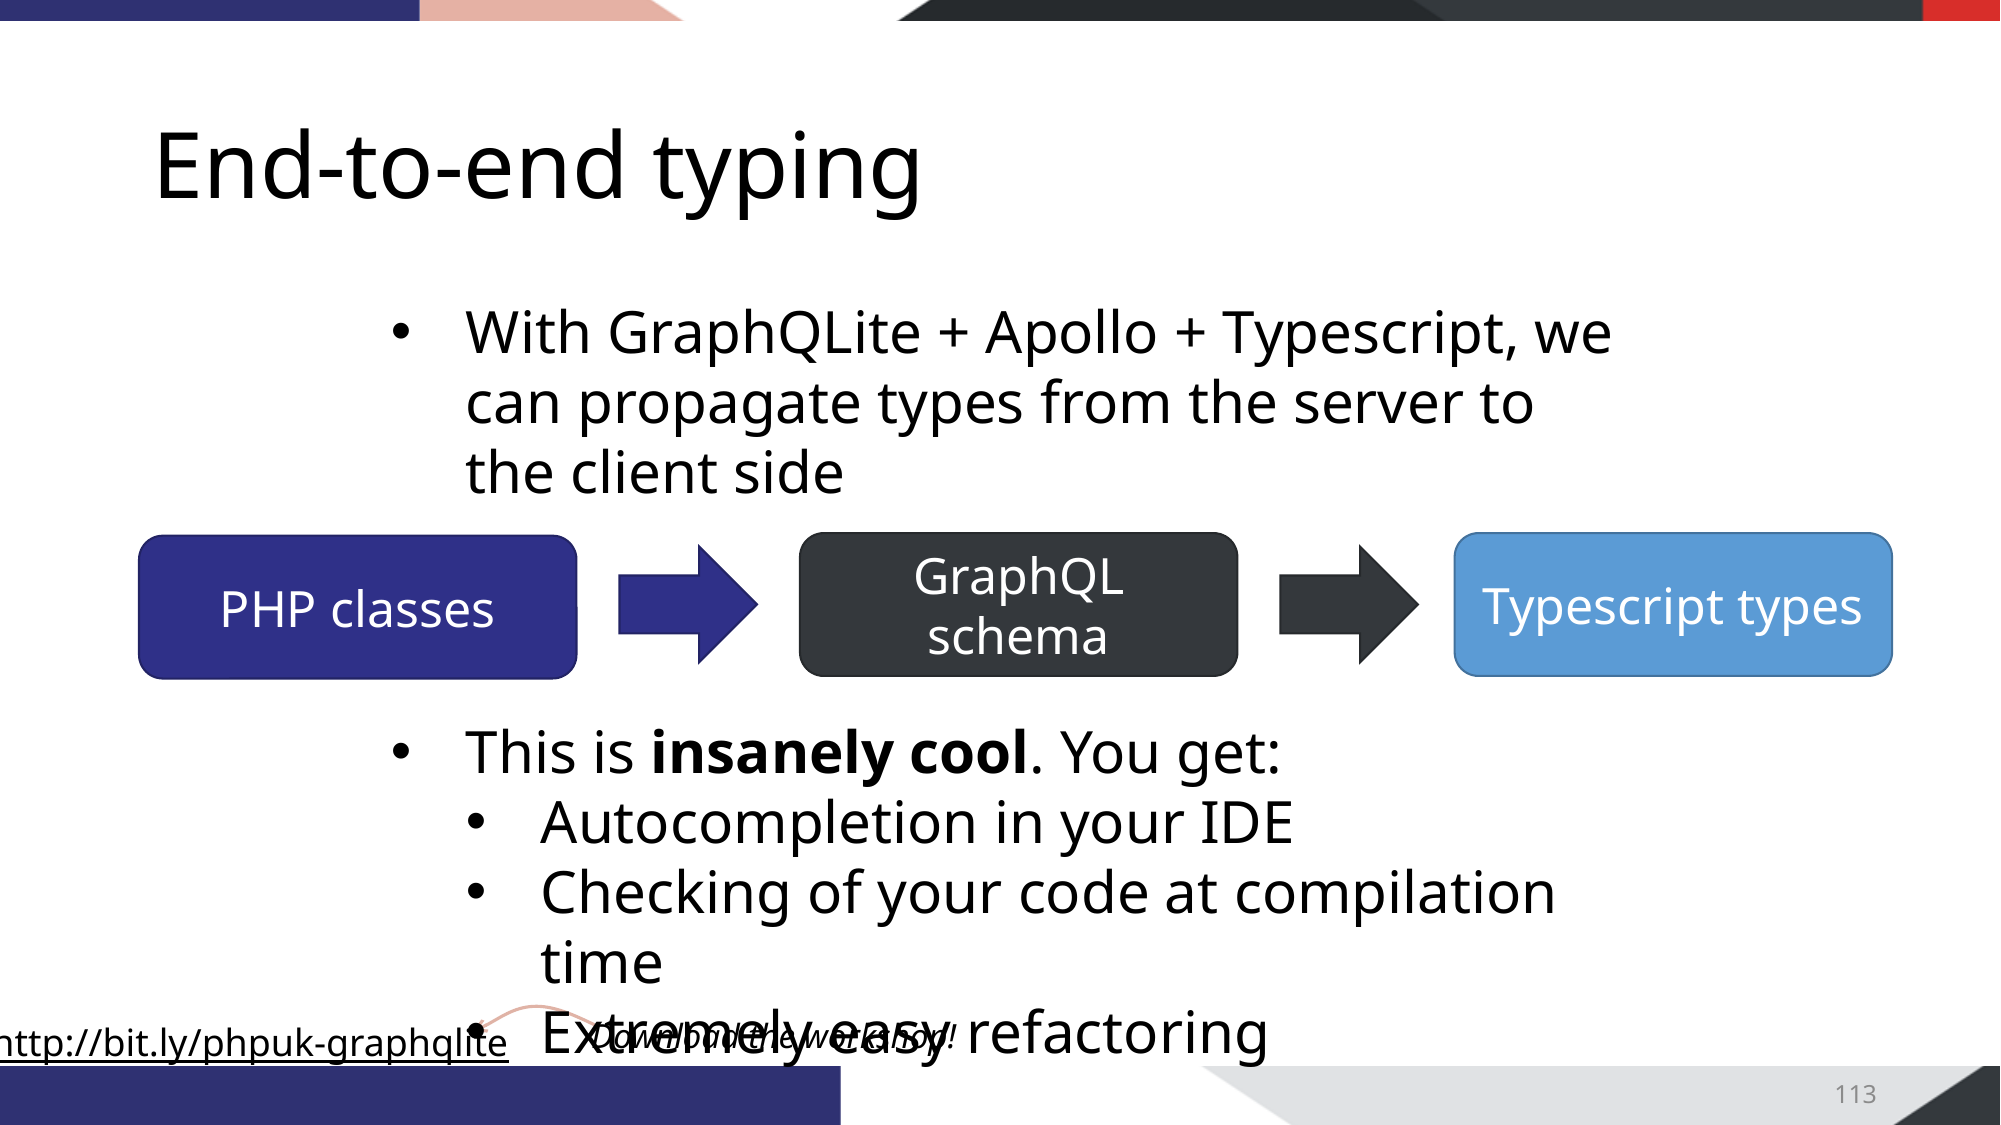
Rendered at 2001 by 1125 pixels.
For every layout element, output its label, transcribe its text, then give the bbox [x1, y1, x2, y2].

text_box PHP classes [137, 534, 578, 680]
picture [0, 1066, 1442, 1125]
picture [0, 0, 2000, 21]
text_box Typescript types [1453, 532, 1894, 677]
slide_number 113 [1442, 1065, 1893, 1125]
text_box With GraphQLite + Apollo + Typescript, we can propagate types from the server to the client side This is insanely cool. You get: Autocompletion in your IDE Checking of your code at compilation time Extremely easy refactoring [376, 287, 1636, 1073]
text_box [1279, 544, 1420, 665]
title End-to-end typing [137, 59, 1863, 278]
text_box GraphQL schema [798, 532, 1239, 677]
picture [1893, 1066, 2000, 1125]
footer [662, 1042, 1338, 1103]
text_box [618, 544, 759, 665]
